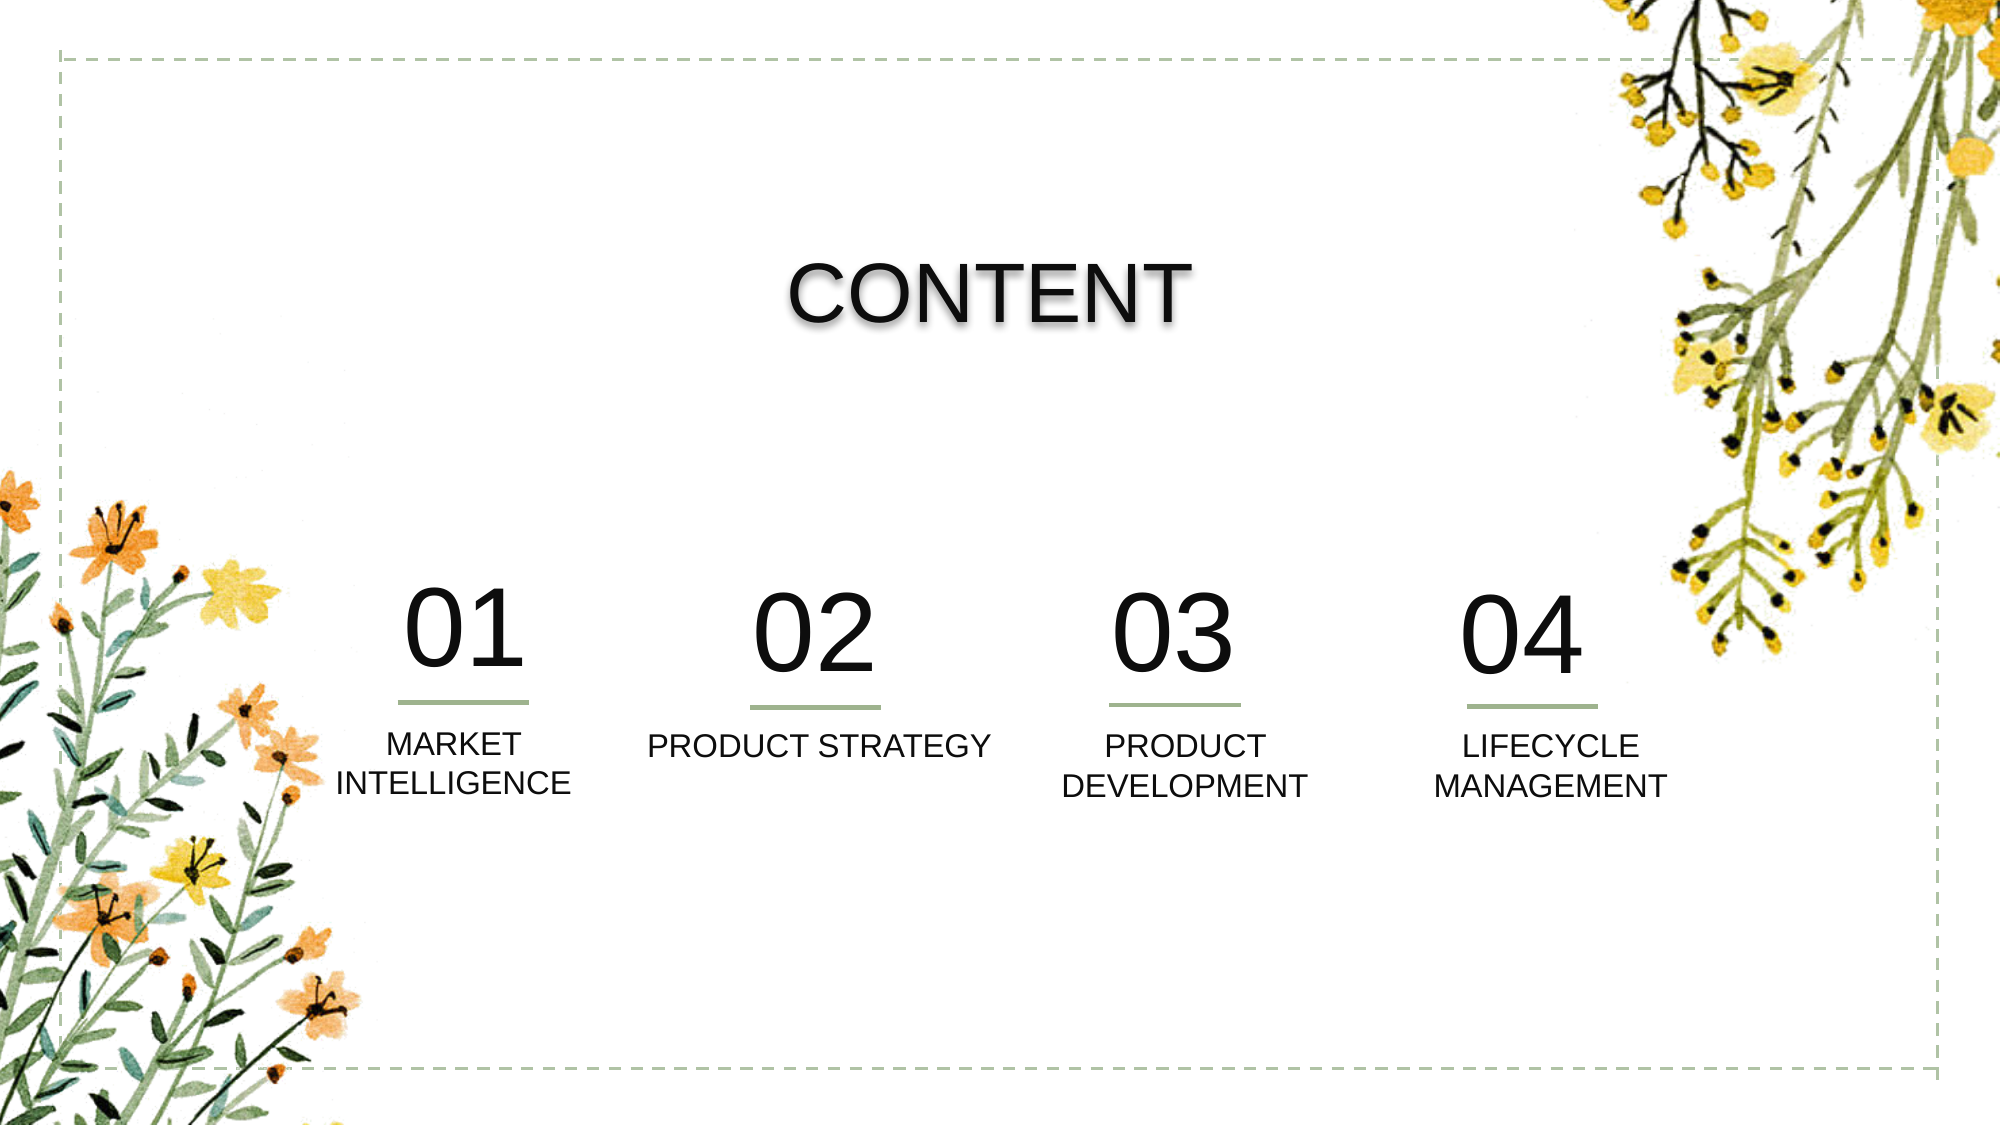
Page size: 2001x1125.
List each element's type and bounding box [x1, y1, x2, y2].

text_box [0, 0, 2000, 1125]
